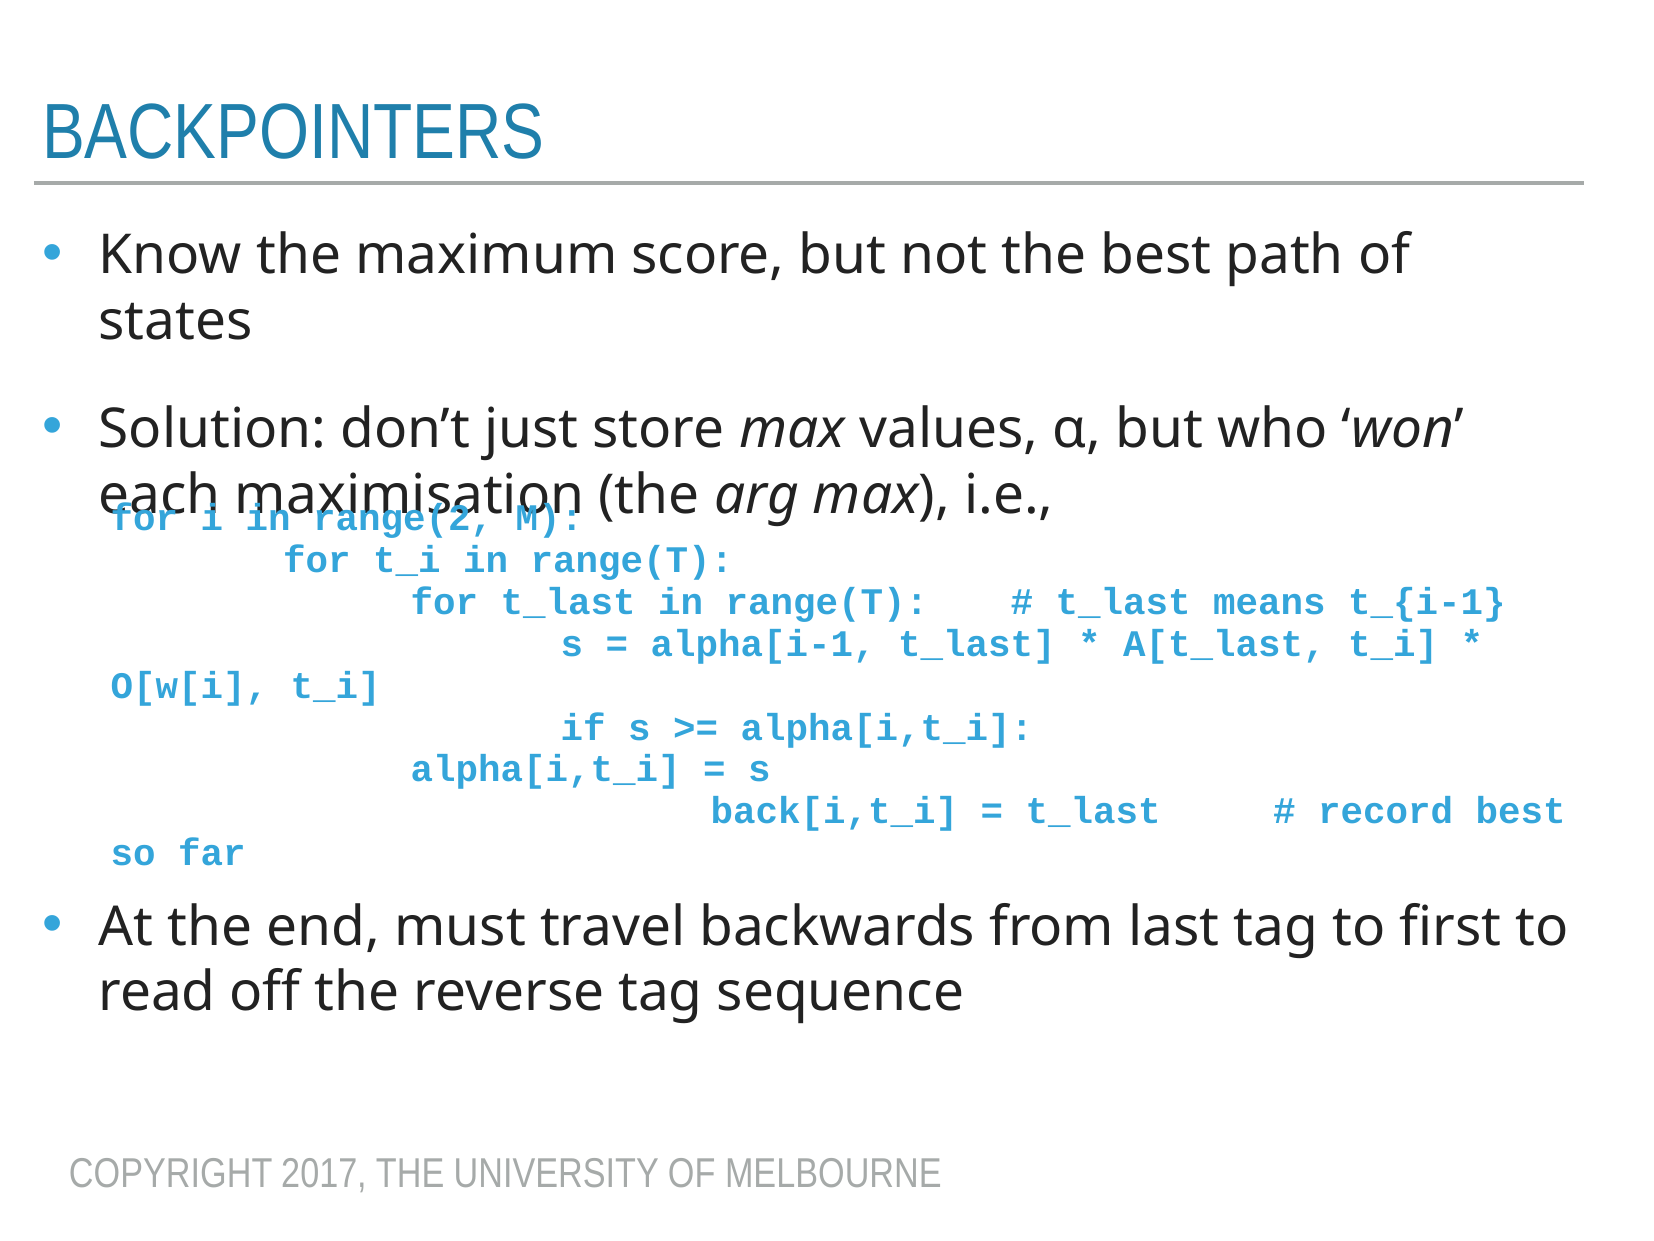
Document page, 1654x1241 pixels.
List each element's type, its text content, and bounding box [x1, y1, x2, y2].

title Backpointers [33, 89, 1585, 183]
list Know the maximum score, but not the best path of states Solution: don’t just store max values, α, but who ‘won’ each maximisation (the arg max), i.e., At the end, must travel backwards from last tag to first to read off the reverse tag sequence [33, 209, 1585, 1202]
text_box for i in range(2, M): for t_i in range(T): for t_last in range(T): # t_last means t_{i-1} s = alpha[i-1, t_last] * A[t_last, t_i] * O[w[i], t_i] if s >= alpha[i,t_i]: alpha[i,t_i] = s back[i,t_i] = t_last # record best so far [95, 490, 1585, 882]
